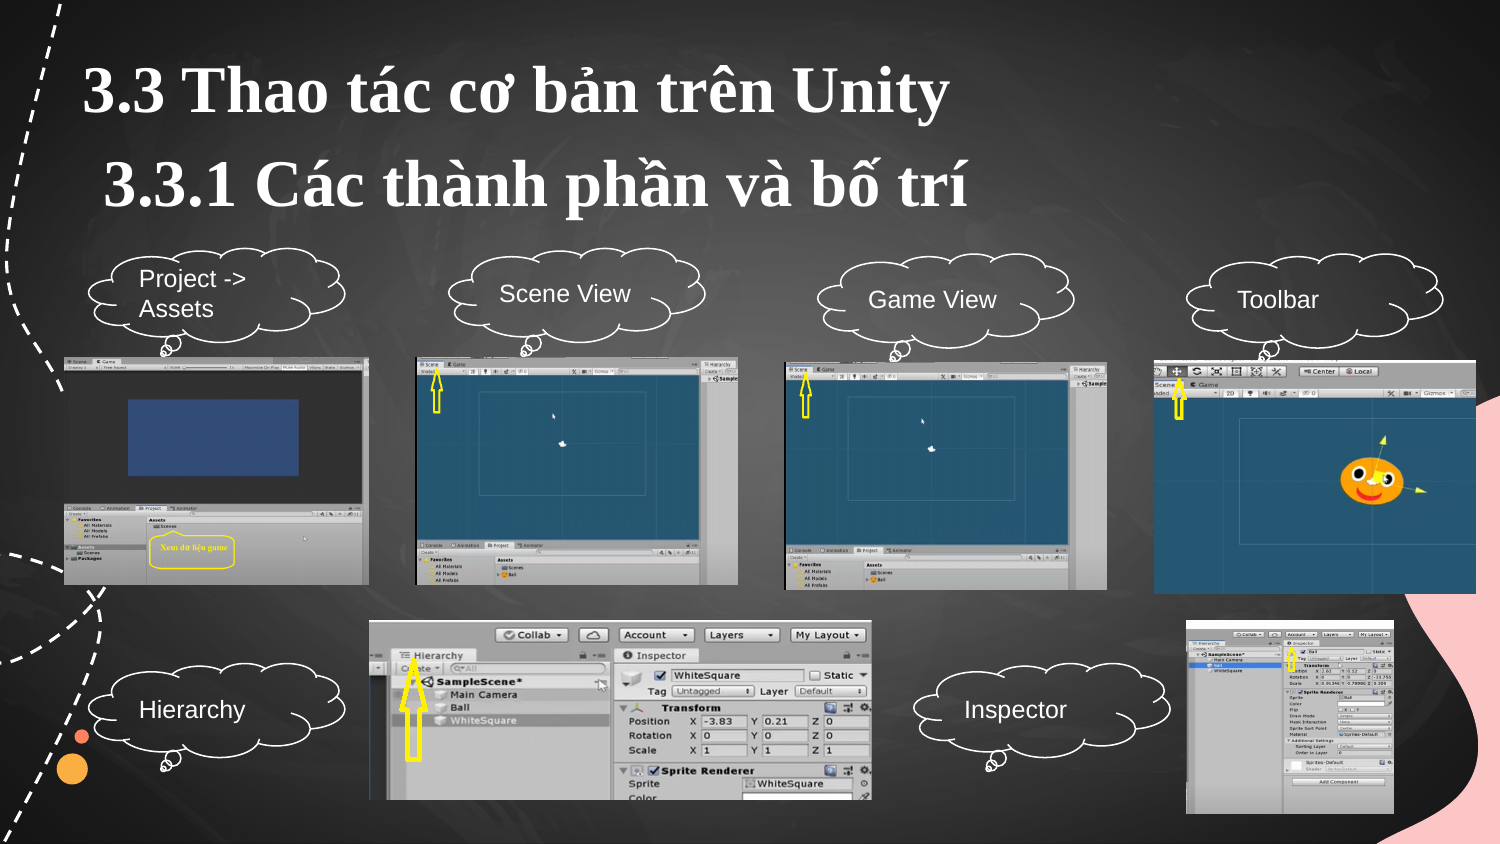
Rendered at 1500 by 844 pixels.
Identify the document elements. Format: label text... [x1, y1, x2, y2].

text_box Project -> Assets [88, 248, 345, 355]
text_box Inspector [913, 663, 1171, 772]
title 3.3 Thao tác cơ bản trên Unity [67, 30, 1348, 125]
picture [0, 0, 1500, 844]
title 3.3.1 Các thành phần và bố trí [88, 124, 1369, 219]
text_box Scene View [448, 248, 706, 355]
text_box Hierarchy [88, 663, 345, 772]
text_box Toolbar [1186, 254, 1443, 359]
text_box Game View [817, 254, 1074, 361]
